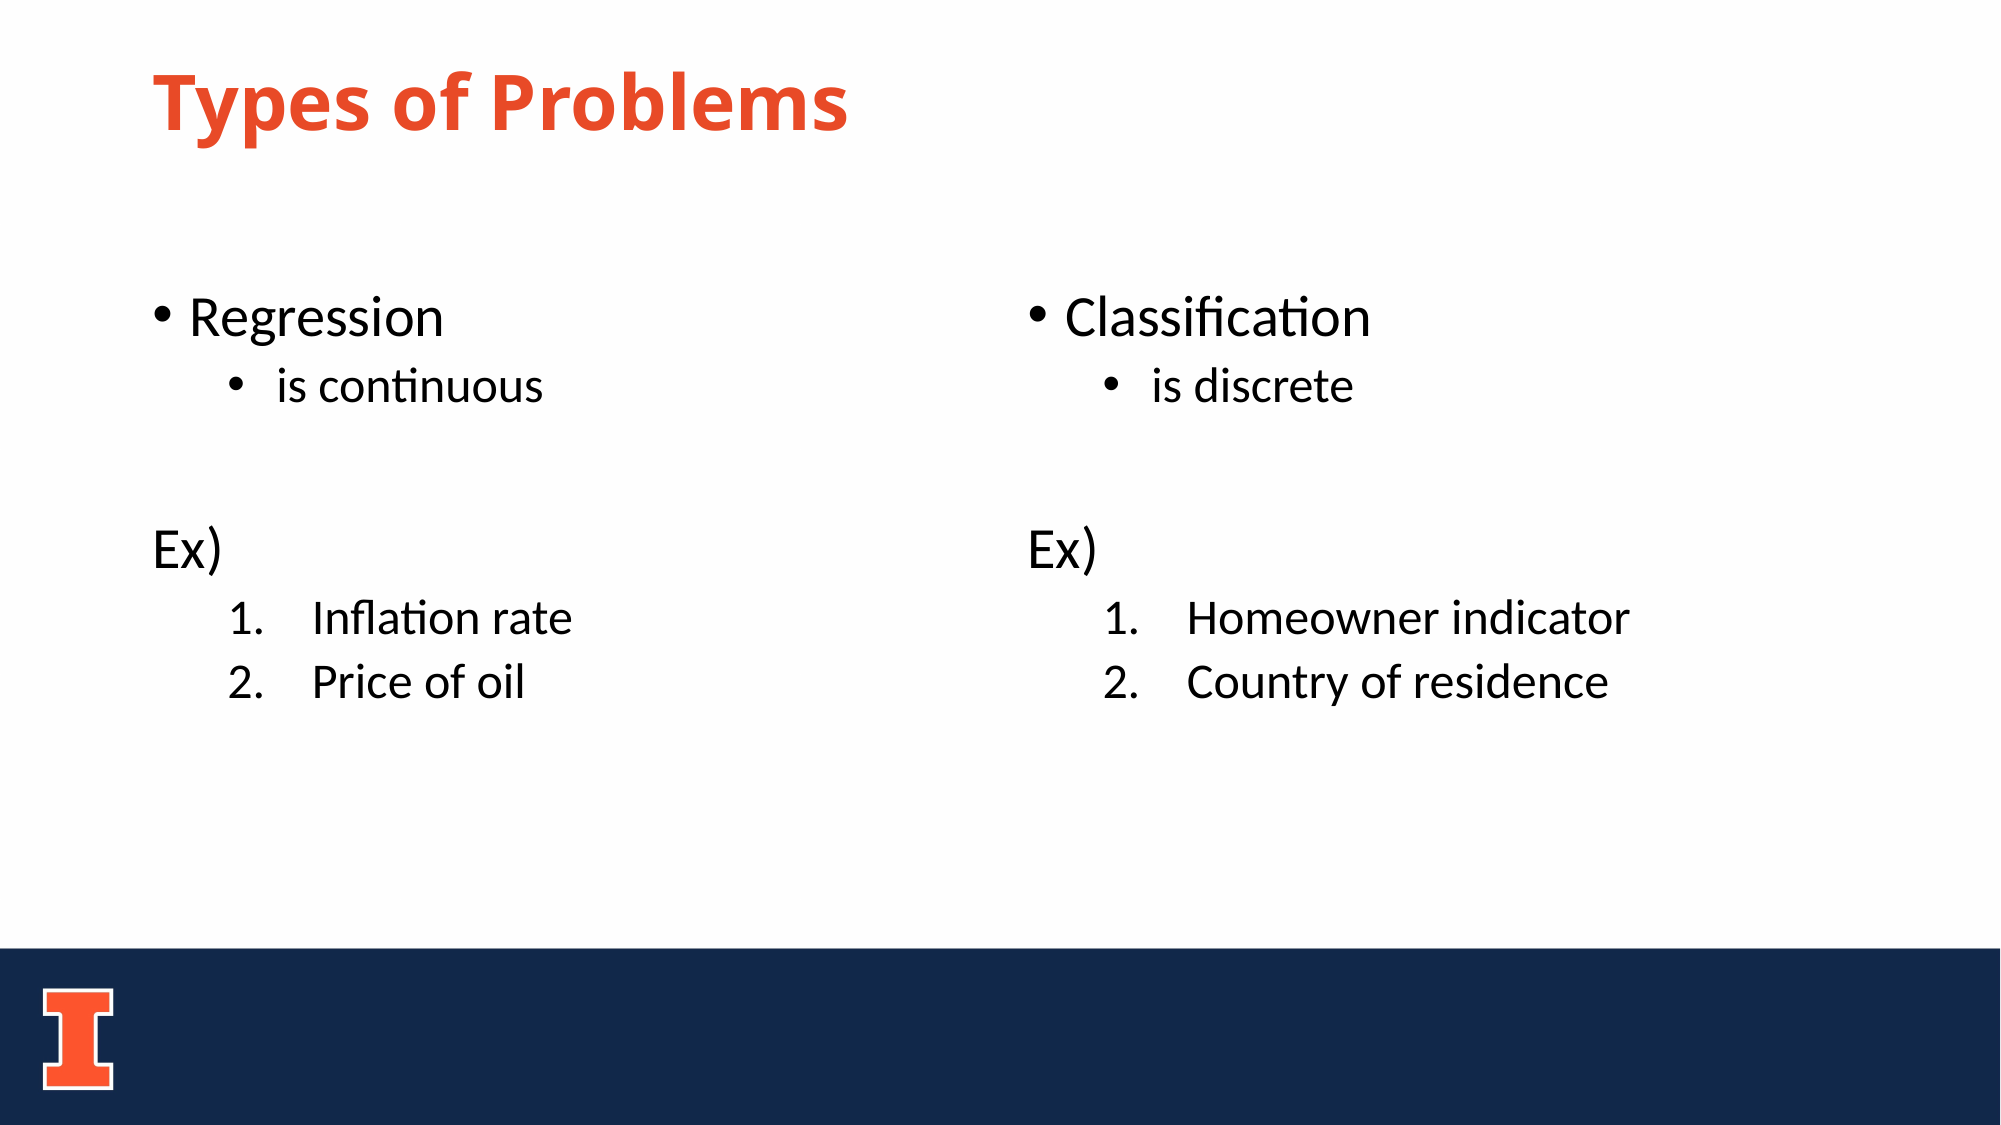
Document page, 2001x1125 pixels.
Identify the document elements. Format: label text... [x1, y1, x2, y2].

picture [0, 0, 2001, 1125]
title Types of Problems [137, 56, 1863, 155]
